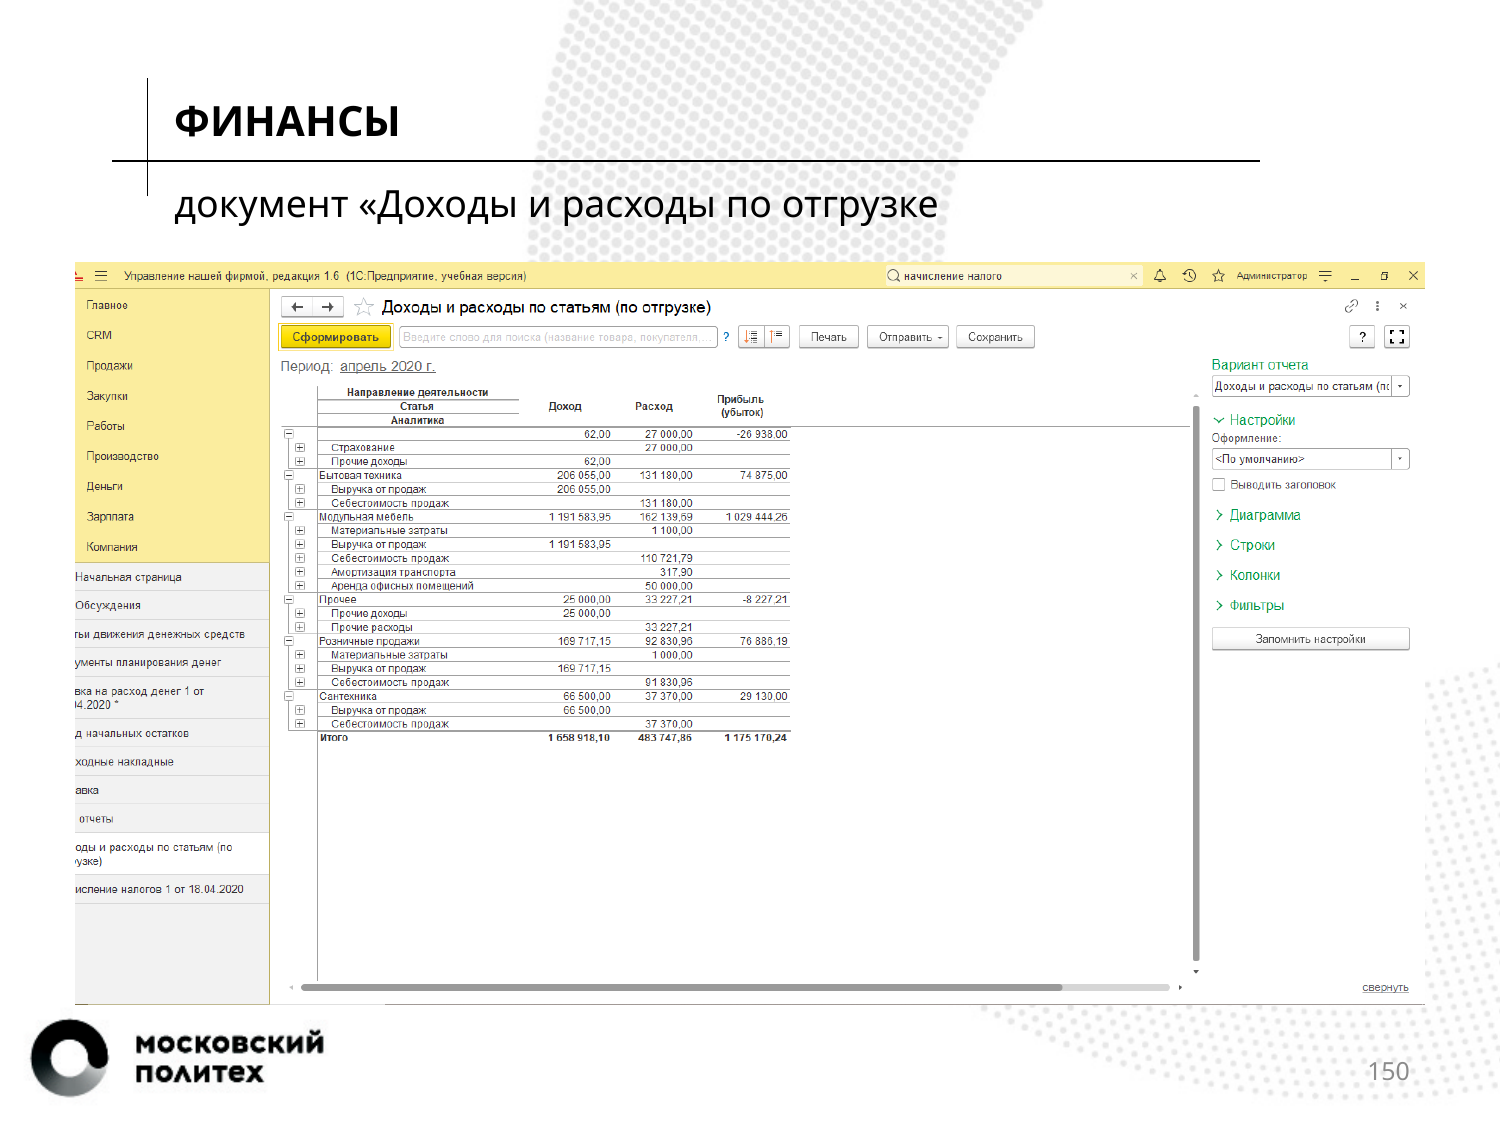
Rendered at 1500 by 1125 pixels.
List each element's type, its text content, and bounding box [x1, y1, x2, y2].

slide_number 150 [1074, 1042, 1425, 1103]
title документ «Доходы и расходы по отгрузке [159, 161, 1427, 244]
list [74, 262, 1426, 1006]
picture [0, 0, 1500, 1125]
text_box ФИНАНСЫ [159, 78, 1427, 161]
